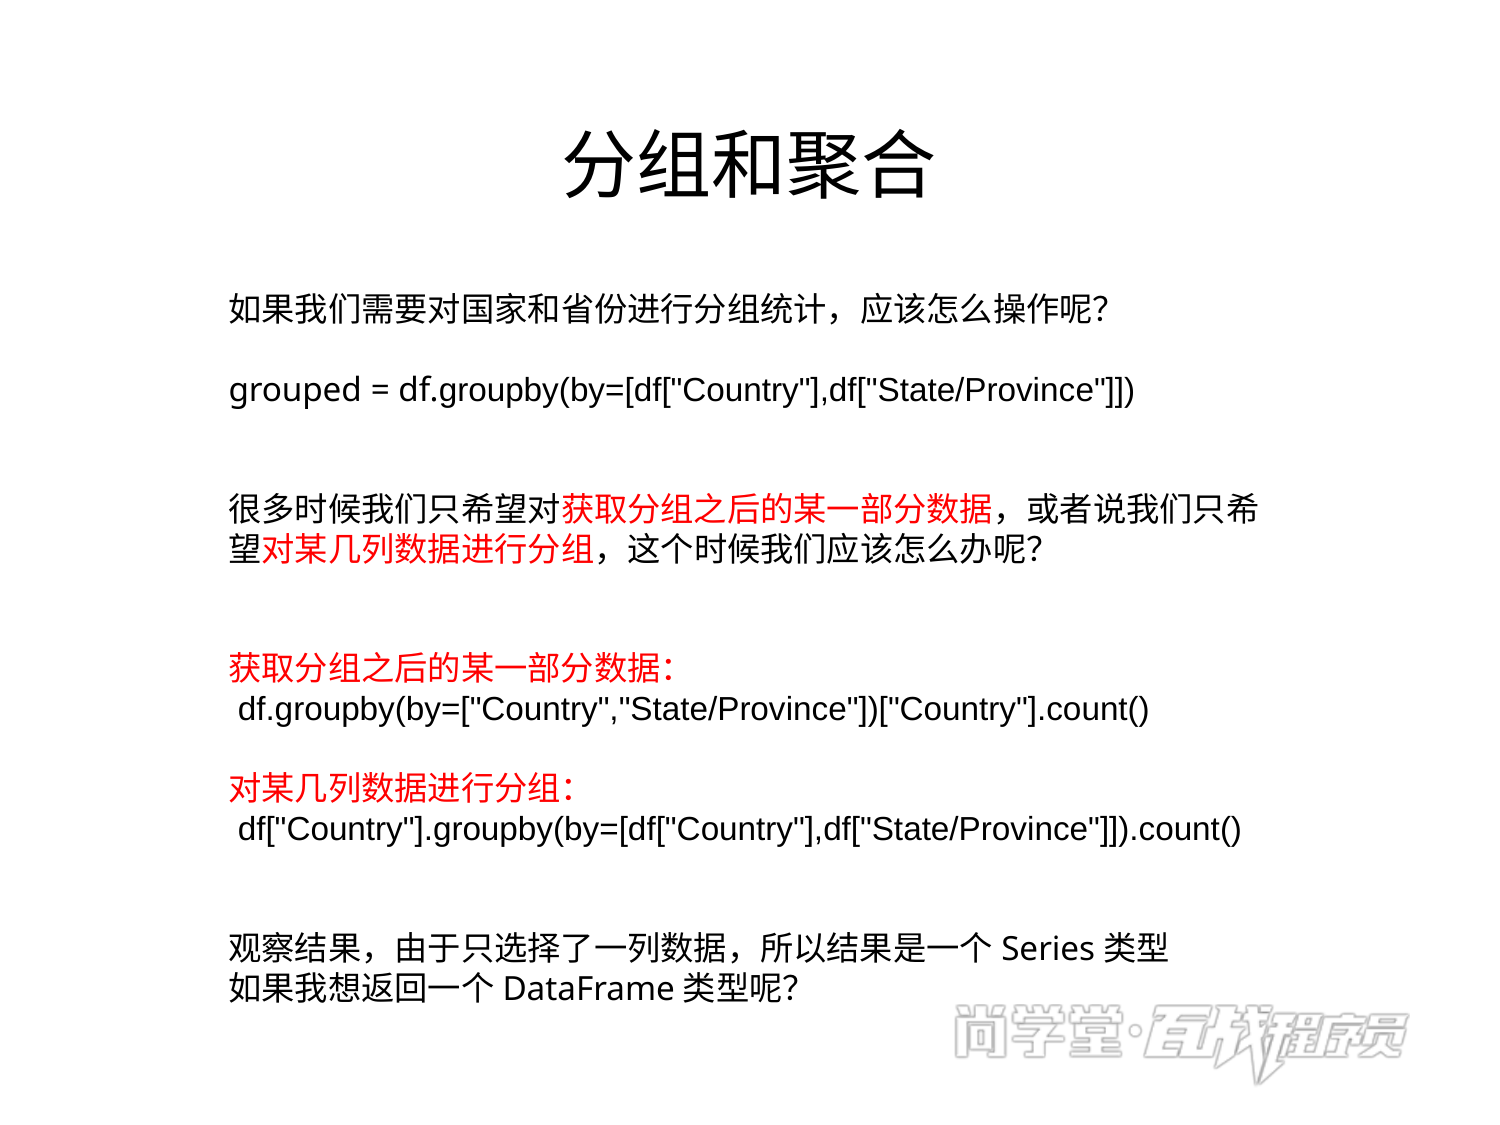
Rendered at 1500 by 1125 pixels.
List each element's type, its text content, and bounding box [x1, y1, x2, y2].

title 分组和聚合 [81, 97, 1416, 216]
picture [954, 1004, 1410, 1088]
text_box 如果我们需要对国家和省份进行分组统计，应该怎么操作呢？ grouped = df.groupby(by=[df["Country"],df["State/Province"]]) 很多时候我们只希望对获取分组之后的某一部分数据，或者说我们只希望对某几列数据进行分组，这个时候我们应该怎么办呢？ 获取分组之后的某一部分数据： df.groupby(by=["Country","State/Province"])["Country"].count() 对某几列数据进行分组： df["Country"].groupby(by=[df["Country"],df["State/Province"]]).count() 观察结果，由于只选择了一列数据，所以结果是一个Series类型 如果我想返回一个DataFrame类型呢？ [213, 280, 1283, 1015]
